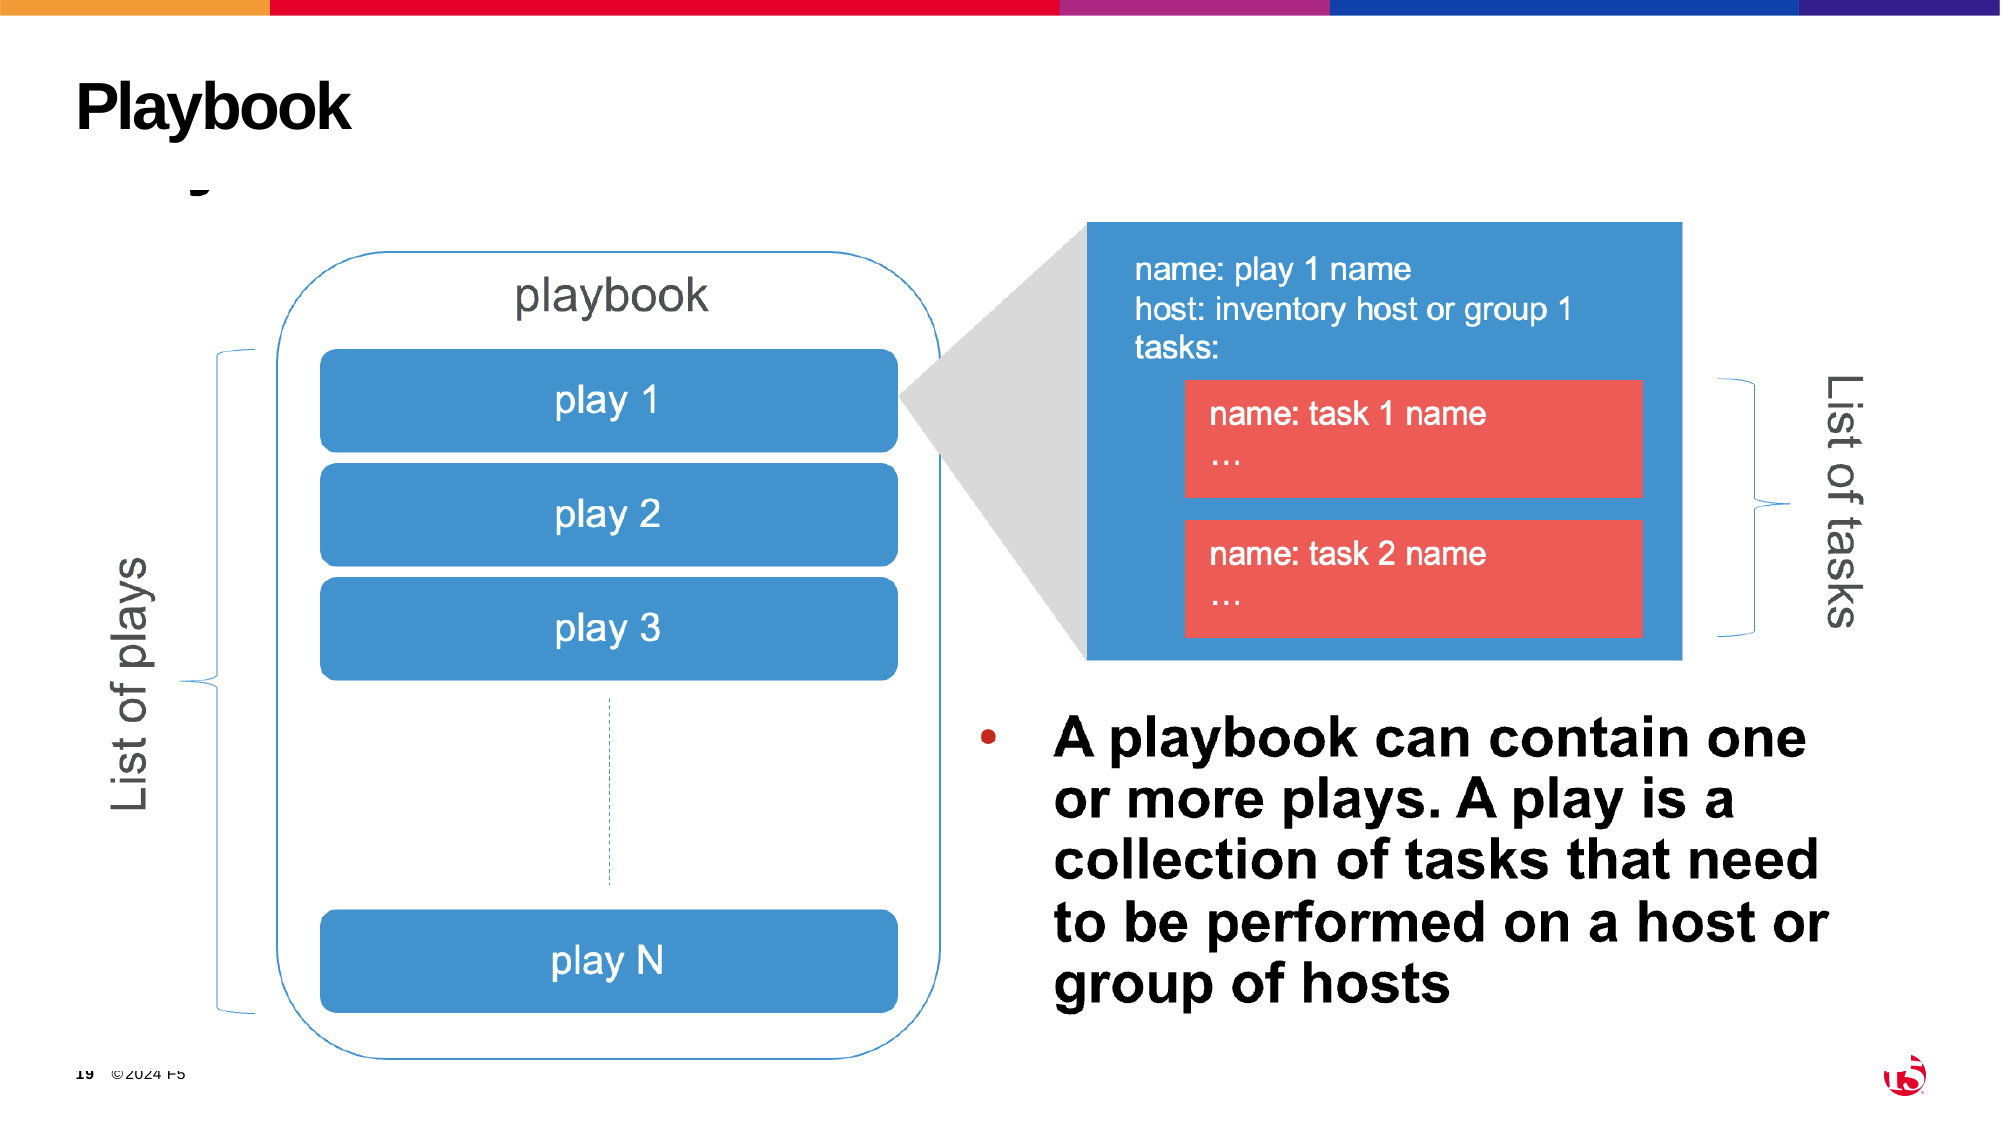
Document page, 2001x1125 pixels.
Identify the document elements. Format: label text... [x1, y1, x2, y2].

title Playbook [75, 75, 1925, 200]
picture [39, 190, 1926, 1096]
picture [0, 0, 2000, 16]
